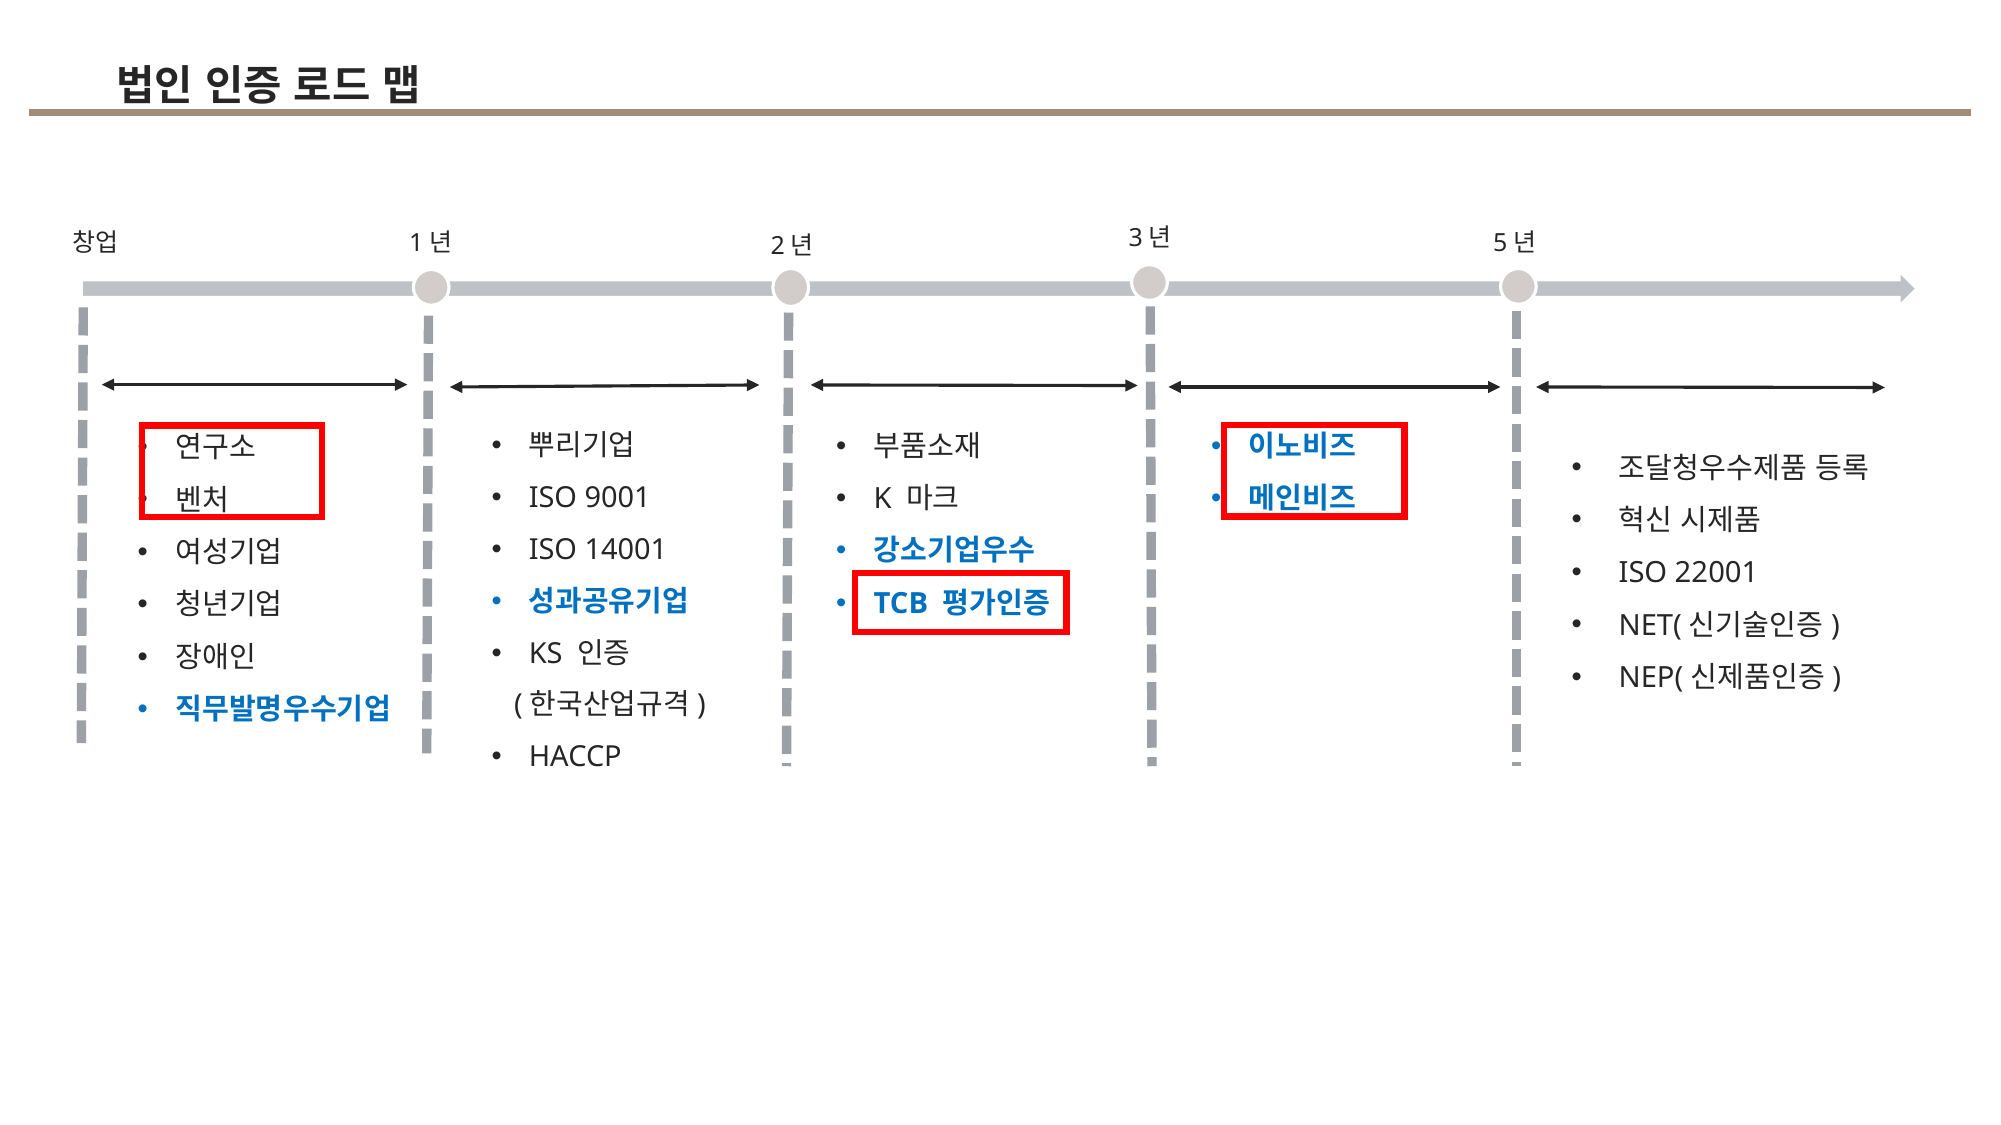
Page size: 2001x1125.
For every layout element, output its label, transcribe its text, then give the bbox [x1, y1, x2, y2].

text_box [1223, 424, 1405, 518]
text_box [1533, 266, 1920, 311]
text_box [1498, 279, 1538, 306]
text_box 1년 [384, 222, 477, 279]
text_box [1130, 263, 1169, 302]
text_box 부품소재 K 마크 강소기업우수 TCB 평가인증 [821, 423, 1115, 754]
text_box [79, 278, 415, 300]
text_box [807, 278, 1139, 300]
text_box [1160, 278, 1503, 300]
text_box [447, 278, 774, 300]
text_box [411, 279, 451, 307]
text_box [141, 425, 323, 518]
text_box 창업 [49, 222, 142, 279]
text_box [854, 572, 1067, 633]
text_box 이노비즈 메인비즈 [1517, 423, 1522, 754]
text_box 2년 [746, 225, 839, 282]
text_box 법인 인증 로드 맵 [101, 51, 852, 109]
text_box 이노비즈 메인비즈 [1196, 423, 1516, 754]
text_box 뿌리기업 ISO 9001 ISO 14001 성과공유기업 KS 인증 (한국산업규격) HACCP [476, 423, 802, 782]
text_box 3년 [1104, 217, 1196, 260]
text_box 5년 [1468, 222, 1561, 279]
text_box 조달청우수제품 등록 혁신 시제품 ISO 22001 NET(신기술인증) NEP(신제품인증) [1556, 424, 1917, 701]
text_box 연구소 벤처 여성기업 청년기업 장애인 직무발명우수기업 [122, 424, 448, 755]
text_box [771, 282, 811, 309]
